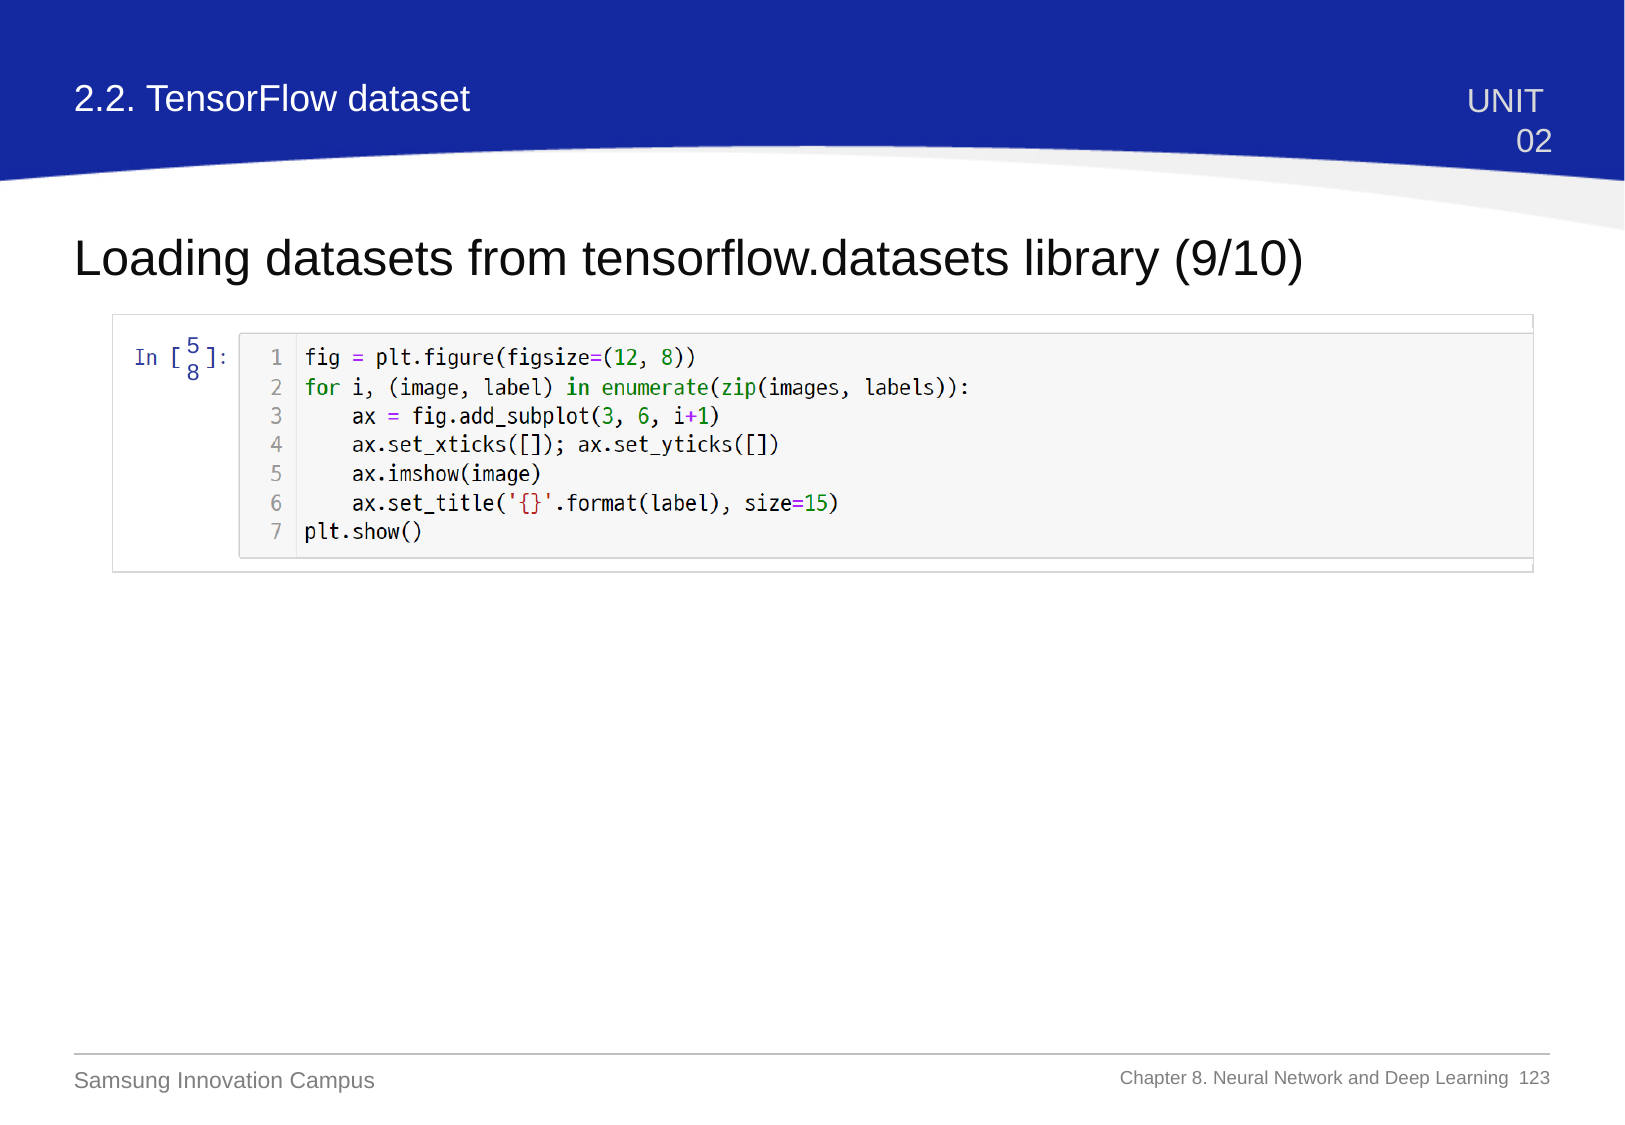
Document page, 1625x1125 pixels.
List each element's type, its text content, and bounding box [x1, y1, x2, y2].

picture [0, 0, 1625, 1125]
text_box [112, 314, 1534, 573]
text_box Loading datasets from tensorflow.datasets library (9/10) [73, 225, 1551, 286]
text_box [73, 73, 1554, 120]
